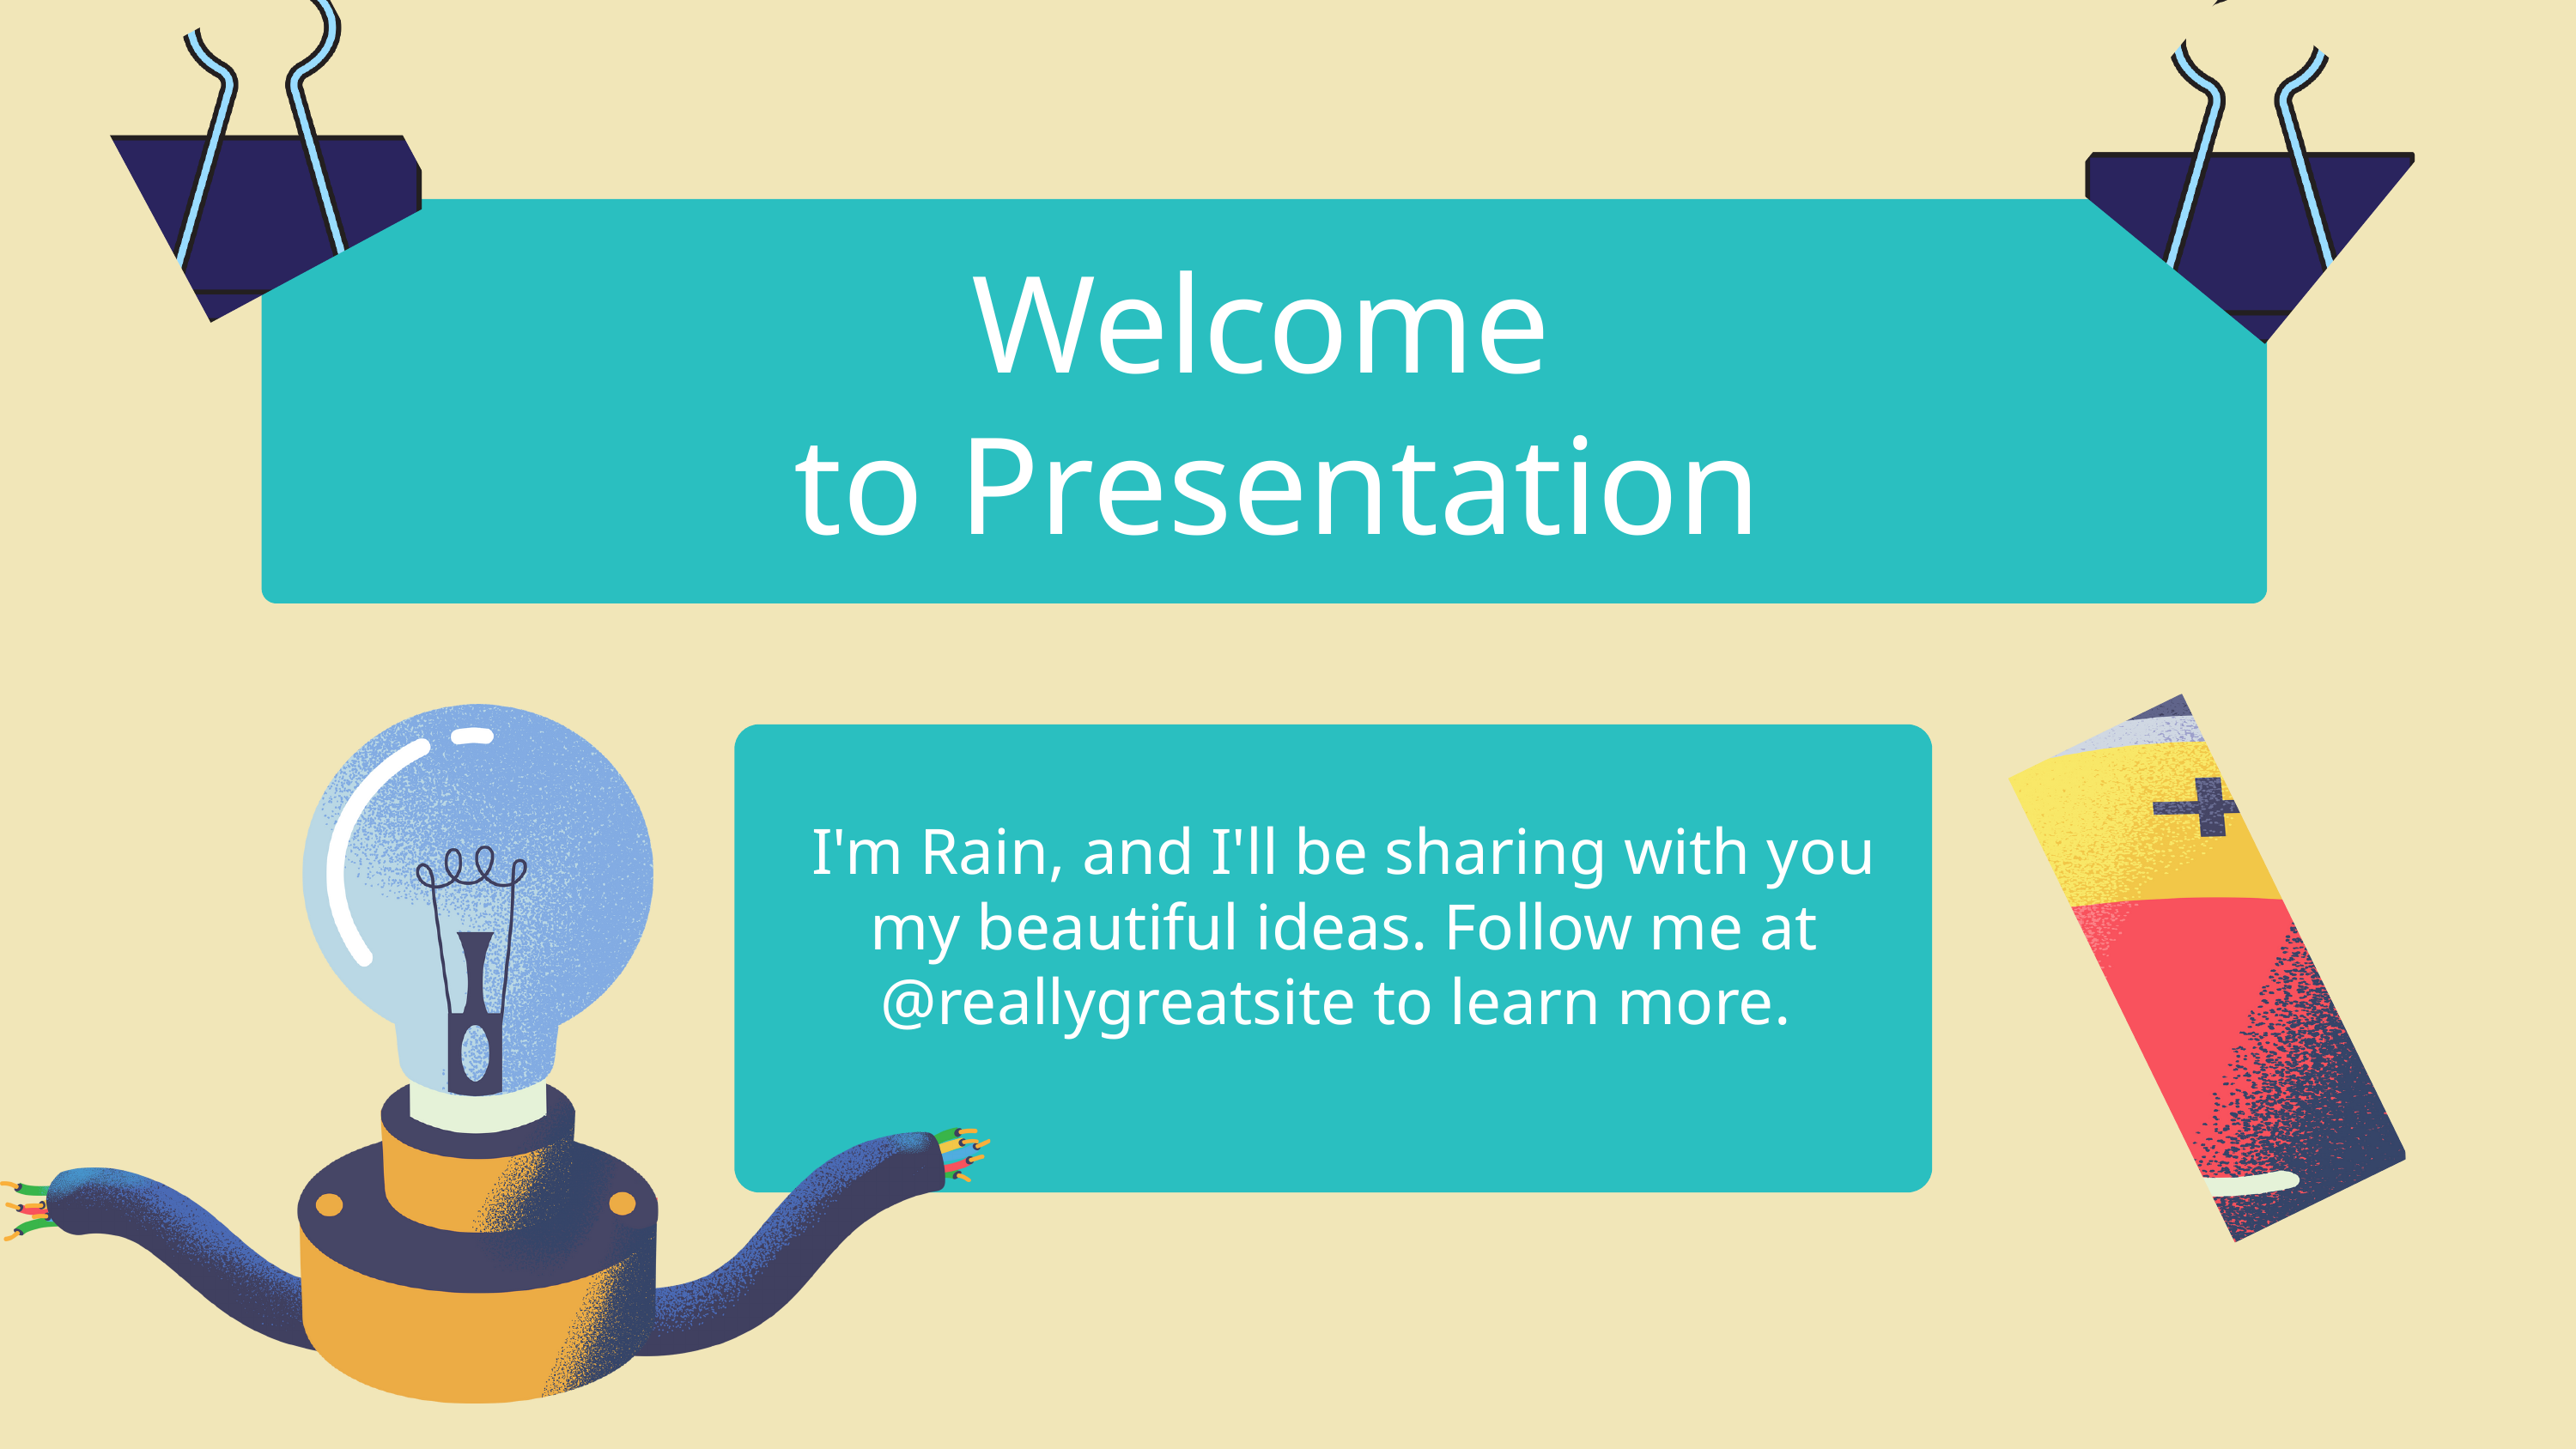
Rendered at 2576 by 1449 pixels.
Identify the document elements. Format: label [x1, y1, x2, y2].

text_box [297, 704, 659, 1404]
text_box [261, 173, 2268, 634]
text_box [85, 0, 423, 323]
text_box [2075, 0, 2432, 334]
text_box [2008, 694, 2409, 1243]
text_box [0, 1127, 297, 1358]
text_box [659, 1127, 991, 1358]
text_box [734, 698, 1933, 1193]
